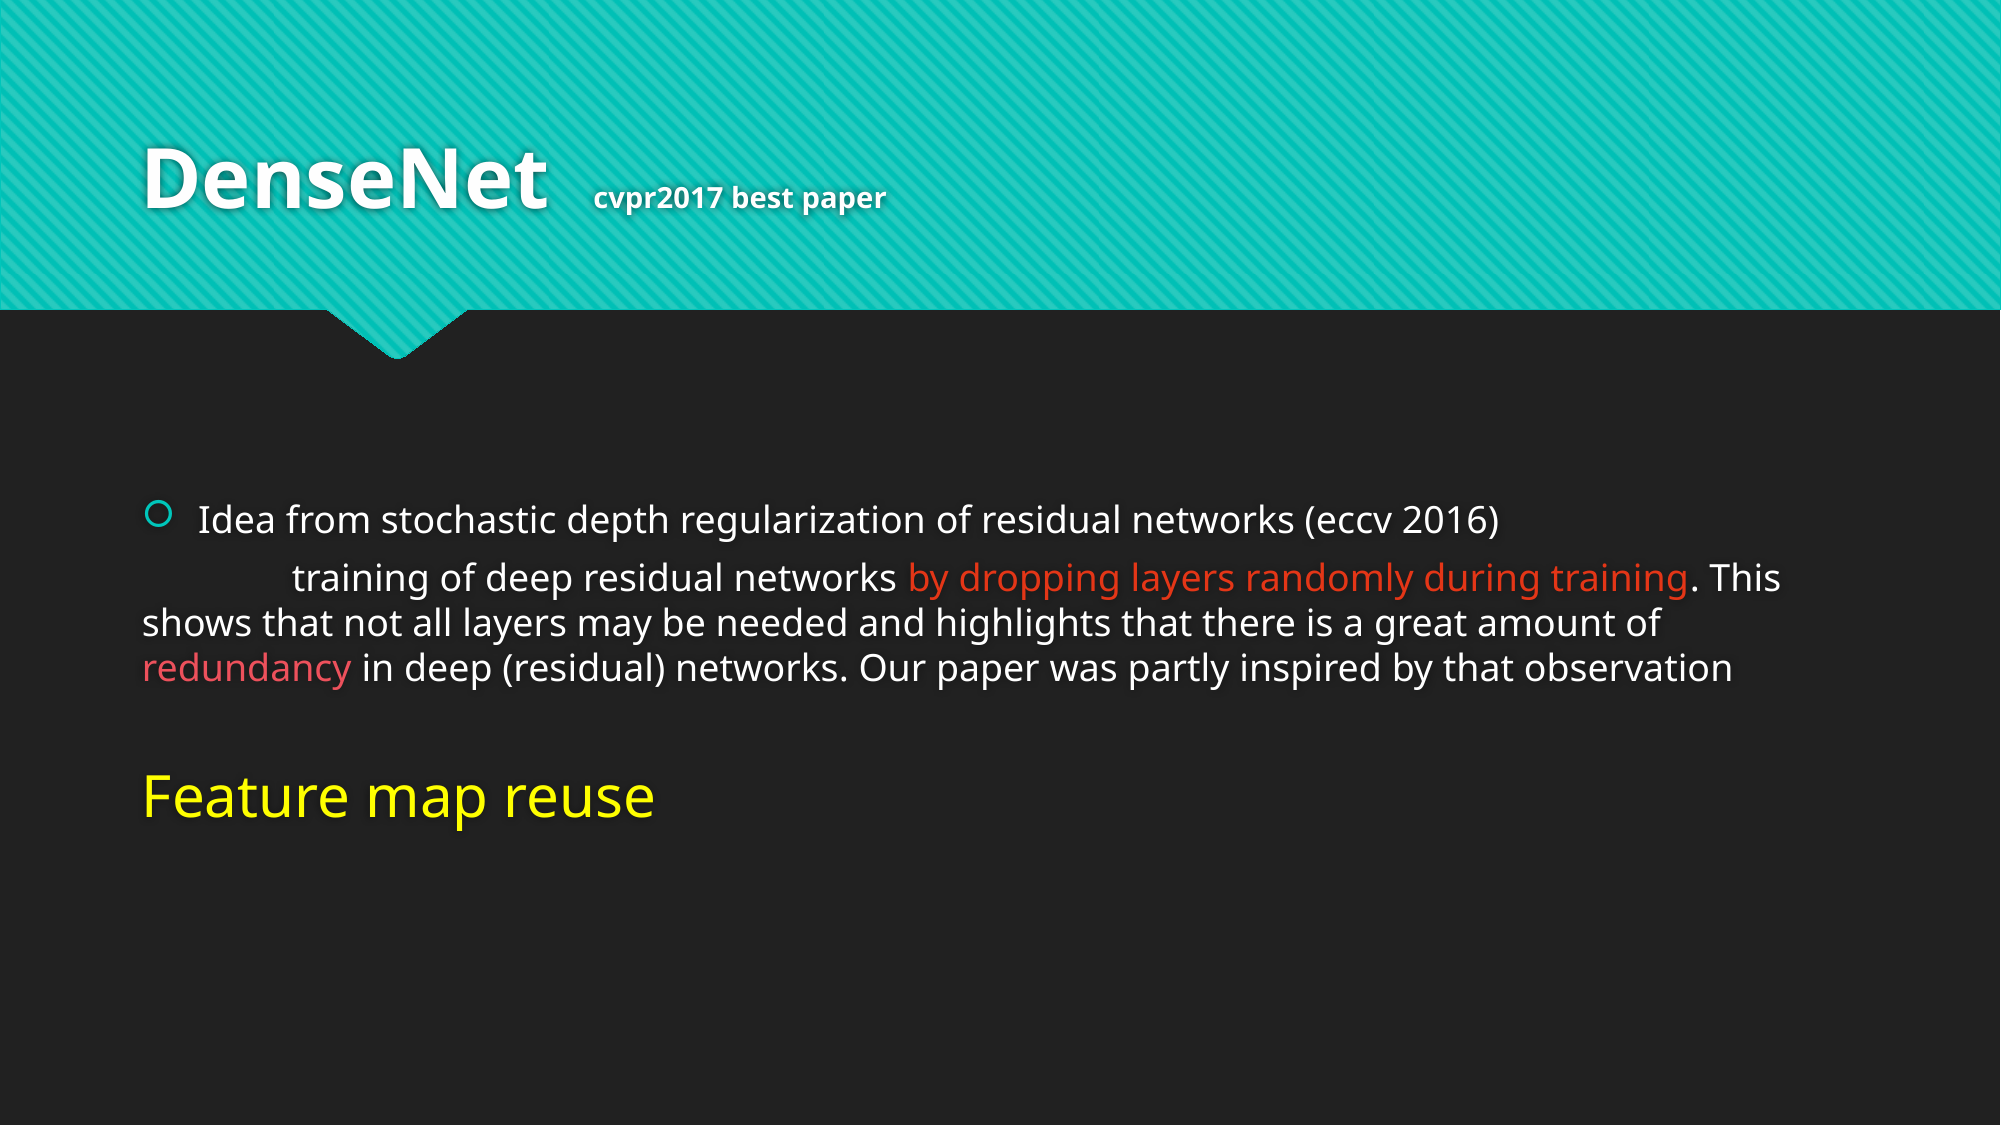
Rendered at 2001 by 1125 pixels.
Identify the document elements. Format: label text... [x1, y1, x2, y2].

list Idea from stochastic depth regularization of residual networks (eccv 2016) training of deep residual networks by dropping layers randomly during training. This shows that not all layers may be needed and highlights that there is a great amount of redundancy in deep (residual) networks. Our paper was partly inspired by that observation Feature map reuse [133, 364, 1867, 962]
title DenseNet cvpr2017 best paper [132, 72, 1868, 234]
picture [1, 0, 2000, 358]
